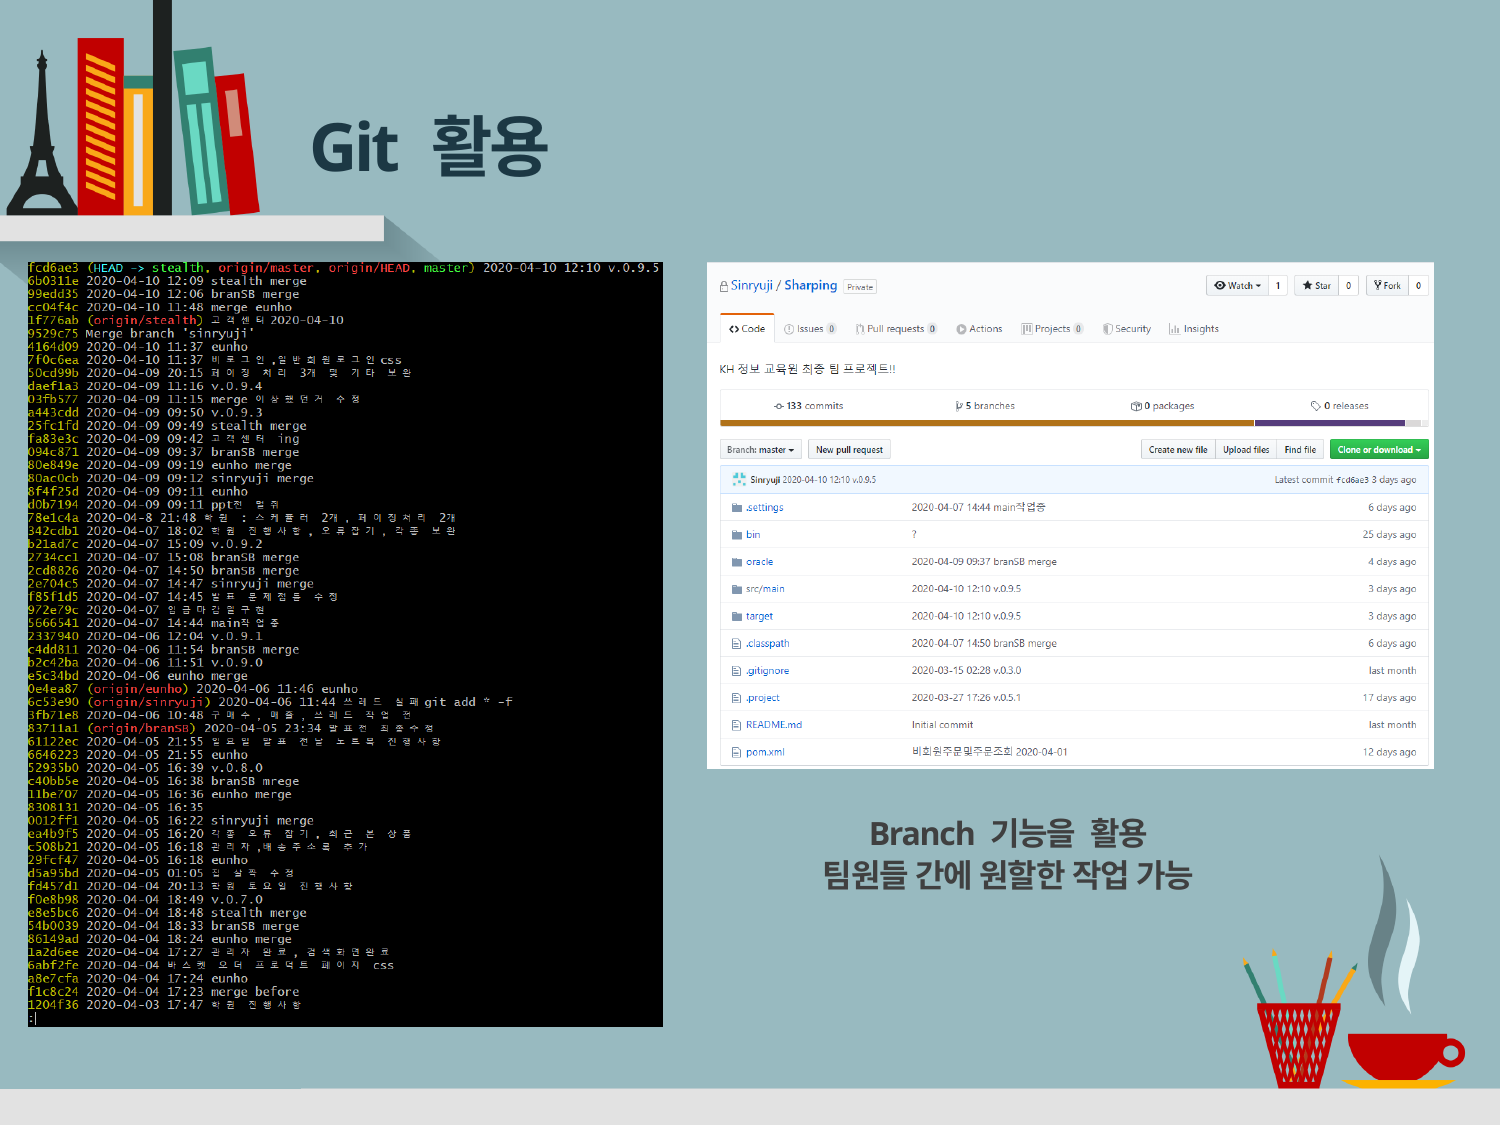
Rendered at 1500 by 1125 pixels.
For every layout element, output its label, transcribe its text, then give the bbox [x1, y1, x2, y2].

text_box Branch 기능을 활용 팀원들 간에 원할한 작업 가능 [706, 779, 1318, 927]
picture [0, 0, 1500, 1125]
title Git 활용 [294, 97, 1273, 203]
